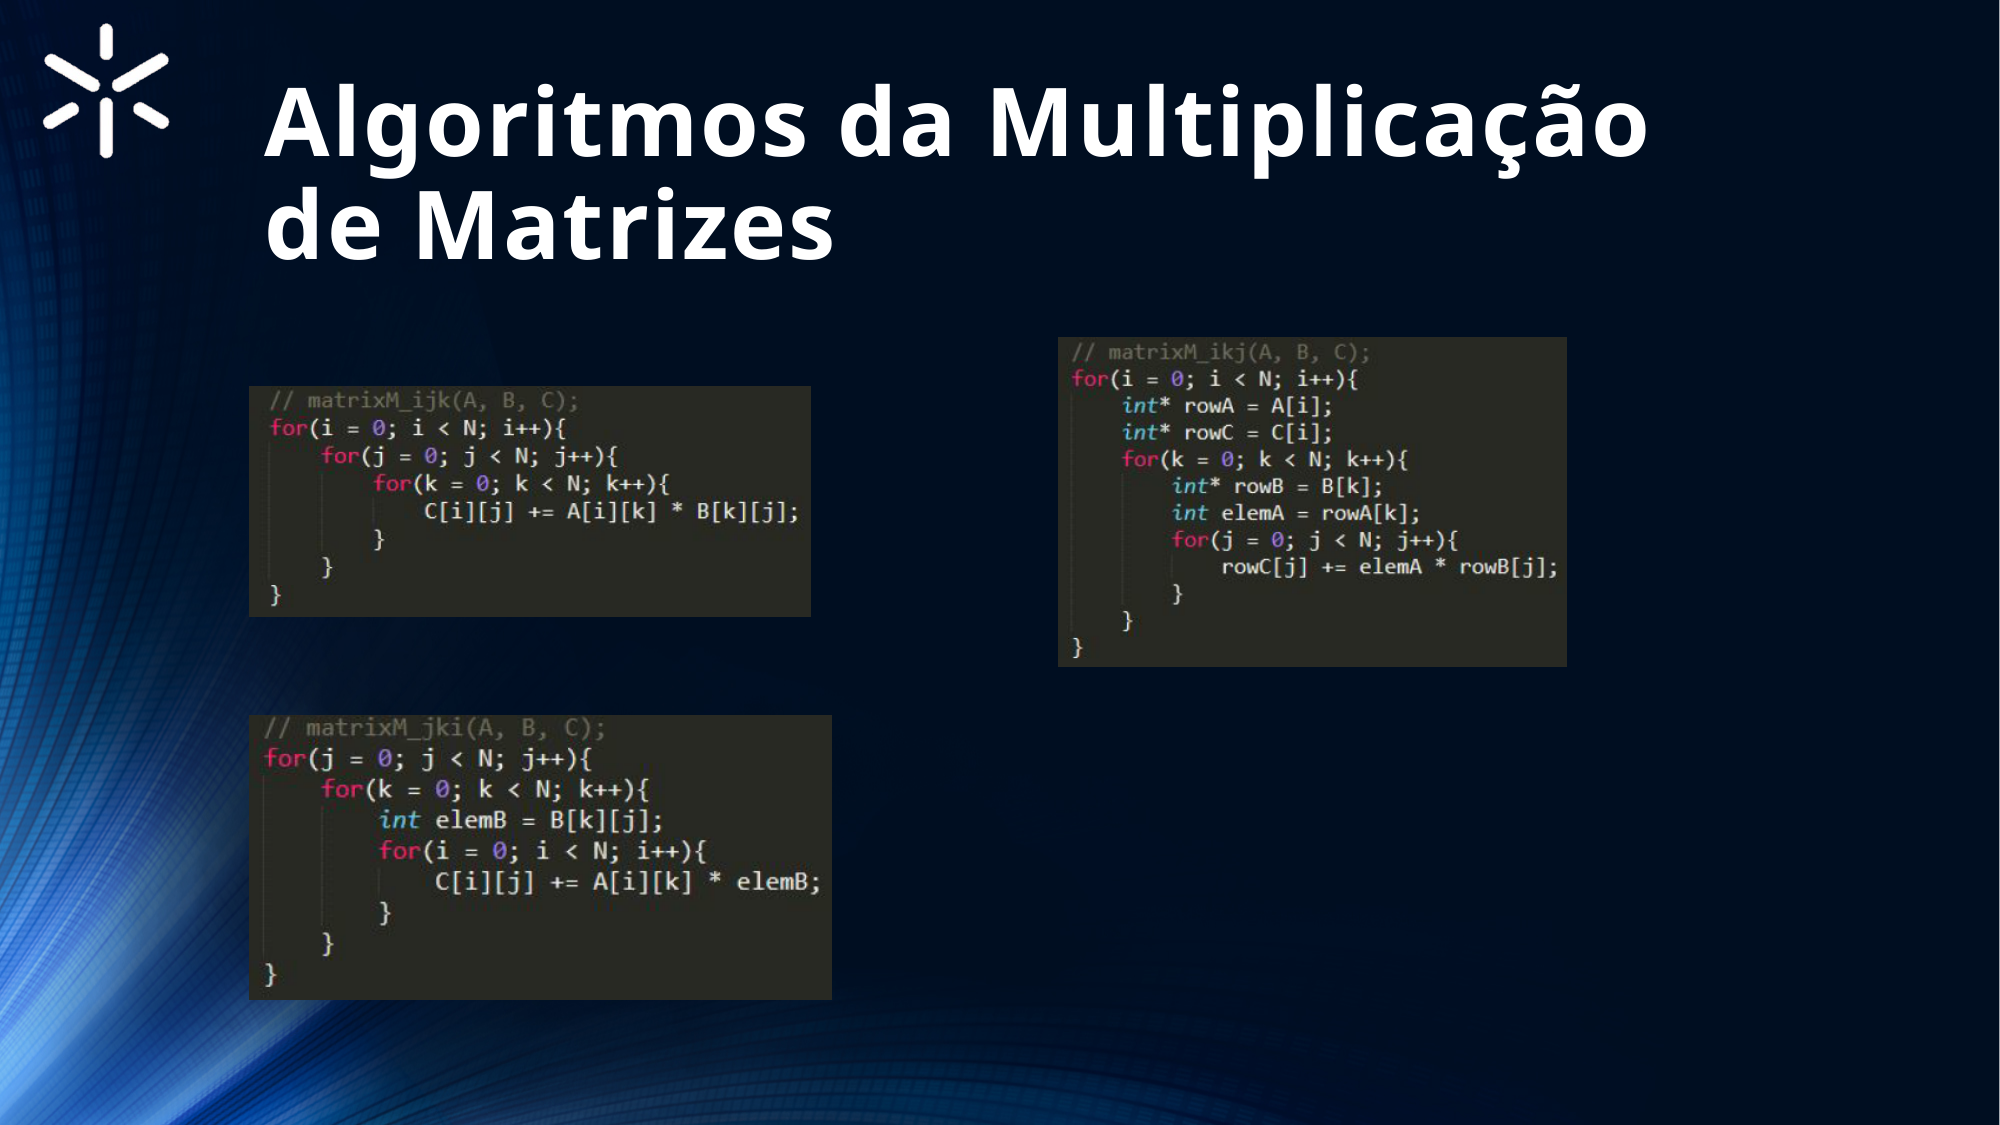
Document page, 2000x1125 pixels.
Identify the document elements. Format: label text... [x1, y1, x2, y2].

picture [0, 0, 2000, 1125]
title Algoritmos da Multiplicação de Matrizes [249, 62, 1750, 288]
